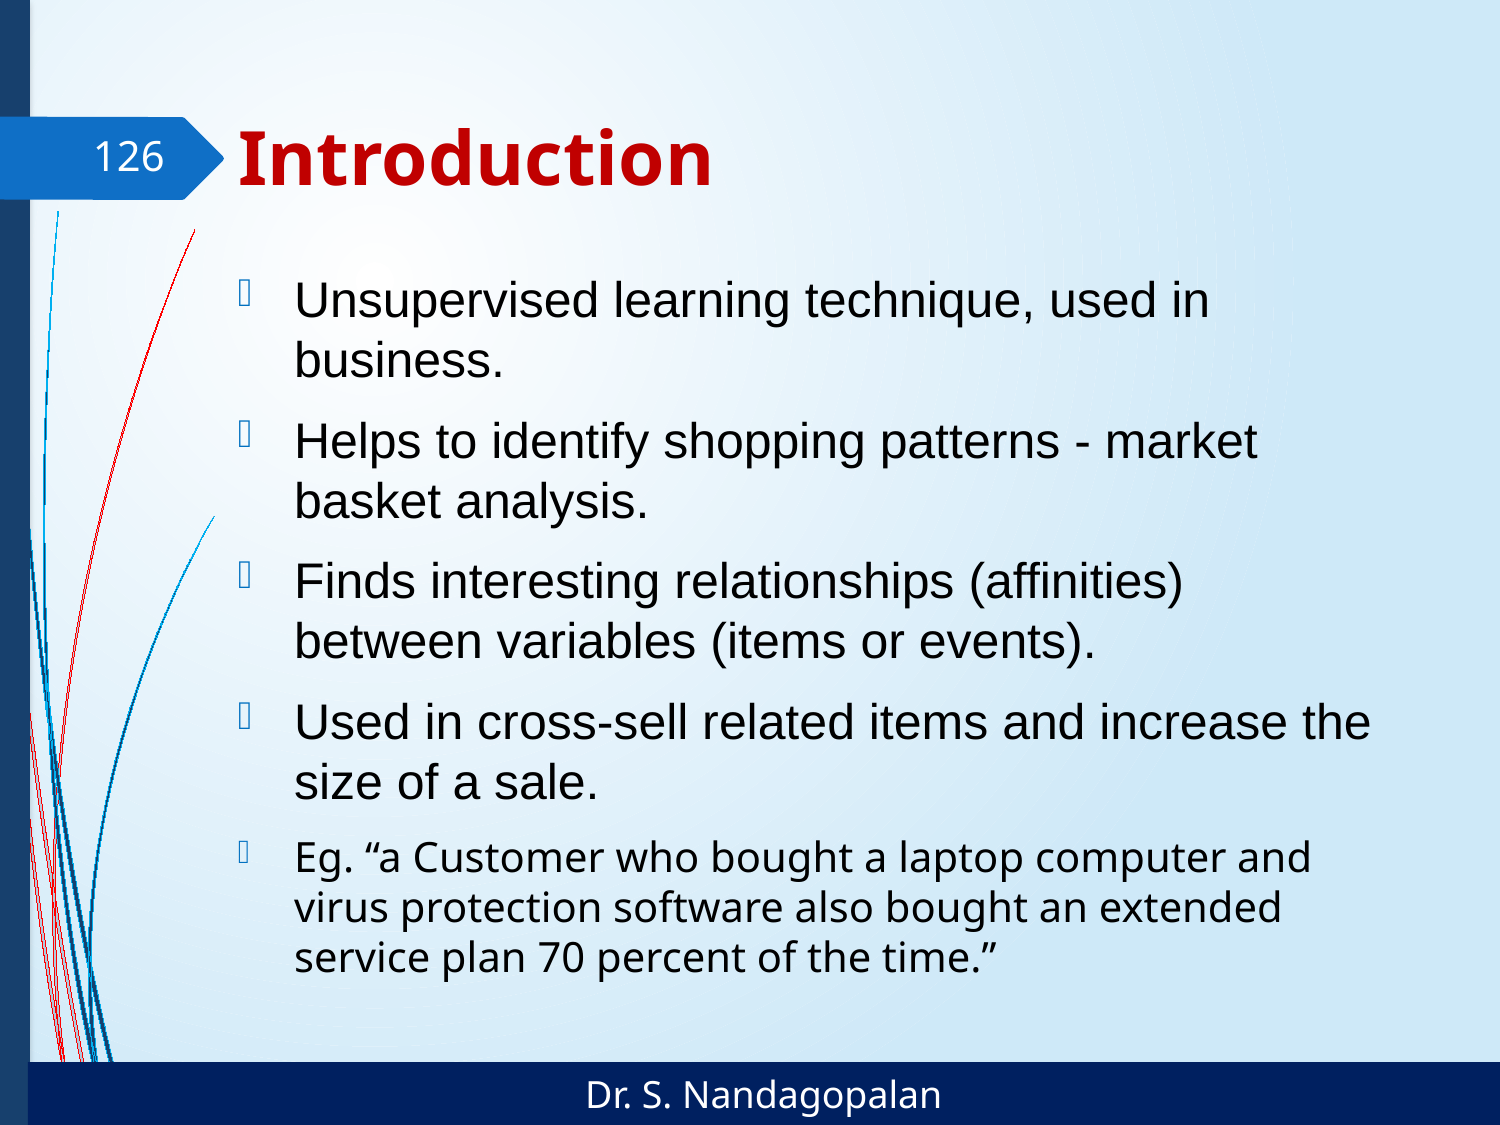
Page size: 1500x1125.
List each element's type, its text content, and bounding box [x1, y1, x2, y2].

slide_number 126 [70, 129, 180, 188]
list Unsupervised learning technique, used in business. Helps to identify shopping patterns - market basket analysis. Finds interesting relationships (affinities) between variables (items or events). Used in cross-sell related items and increase the size of a sale. Eg. “a Customer who bought a laptop computer and virus protection software also bought an extended service plan 70 percent of the time.” [222, 259, 1400, 1031]
title Introduction [223, 102, 1400, 249]
